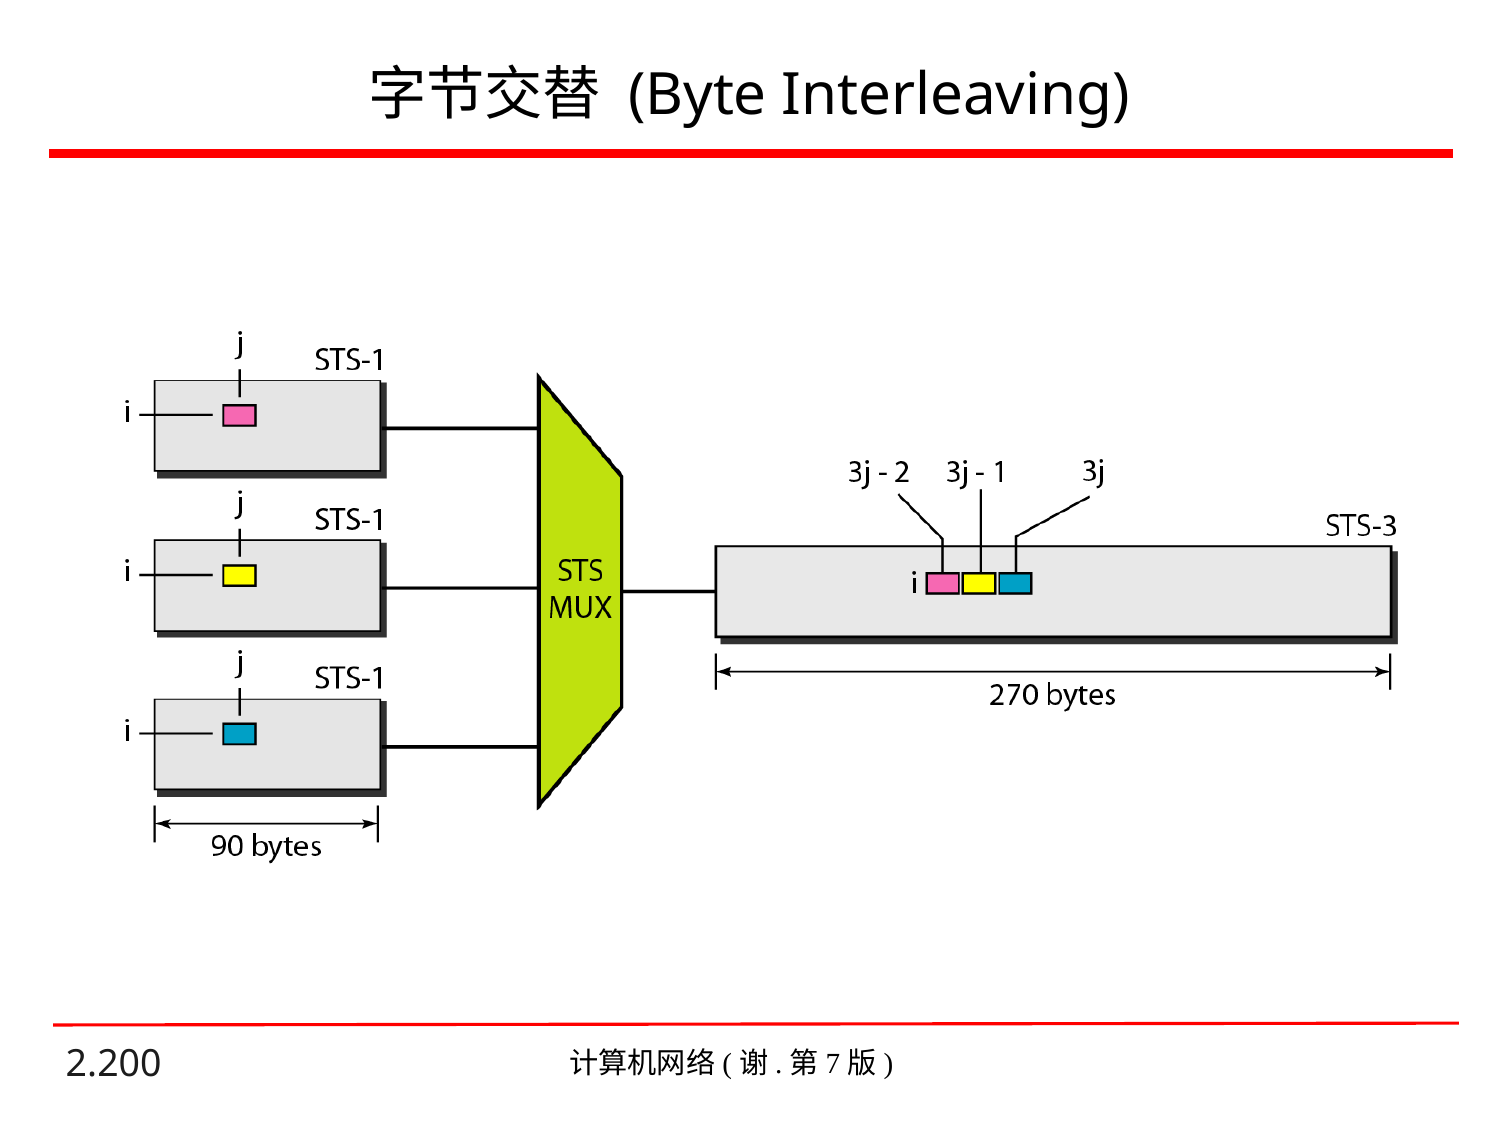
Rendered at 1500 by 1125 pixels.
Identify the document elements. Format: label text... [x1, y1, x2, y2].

title 字节交替 (Byte Interleaving) [58, 33, 1440, 150]
picture [123, 326, 1398, 864]
